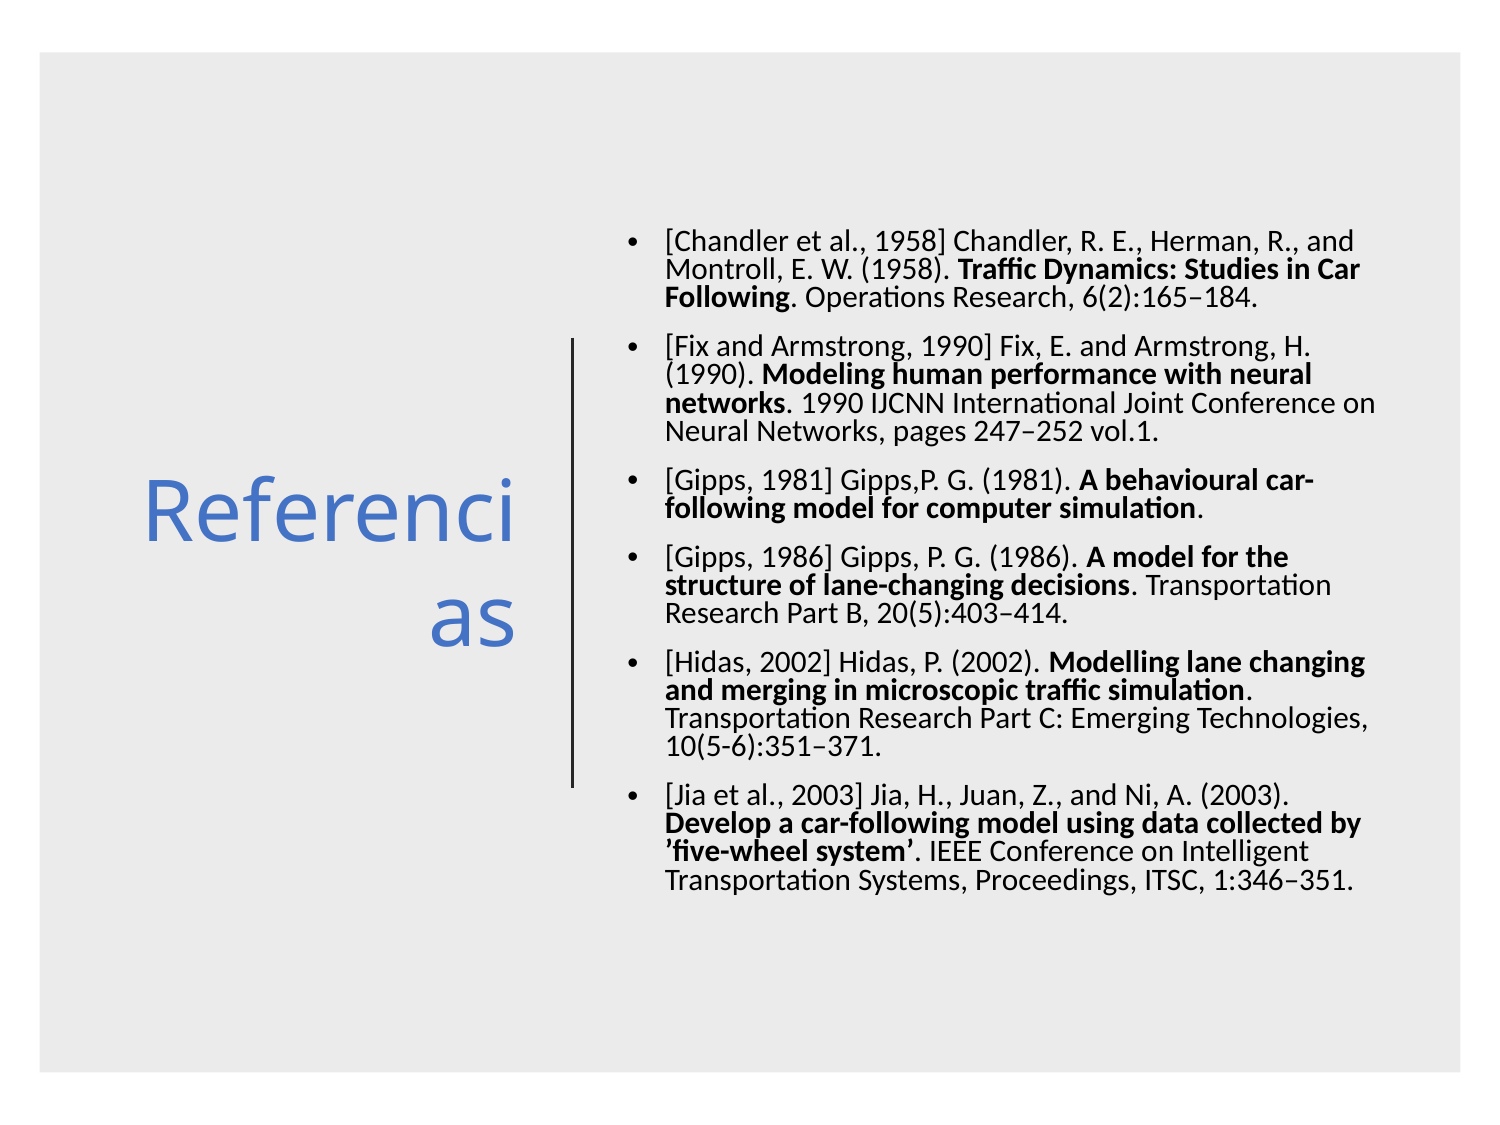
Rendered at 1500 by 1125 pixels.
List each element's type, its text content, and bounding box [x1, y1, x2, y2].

title Referencias [103, 158, 533, 967]
list [Chandler et al., 1958] Chandler, R. E., Herman, R., and Montroll, E. W. (1958). Traffic Dynamics: Studies in Car Following. Operations Research, 6(2):165–184. [Fix and Armstrong, 1990] Fix, E. and Armstrong, H. (1990). Modeling human performance with neural networks. 1990 IJCNN International Joint Conference on Neural Networks, pages 247–252 vol.1. [Gipps, 1981] Gipps,P. G. (1981). A behavioural car-following model for computer simulation. [Gipps, 1986] Gipps, P. G. (1986). A model for the structure of lane-changing decisions. Transportation Research Part B, 20(5):403–414. [Hidas, 2002] Hidas, P. (2002). Modelling lane changing and merging in microscopic traffic simulation. Transportation Research Part C: Emerging Technologies, 10(5-6):351–371. [Jia et al., 2003] Jia, H., Juan, Z., and Ni, A. (2003). Develop a car-following model using data collected by ’five-wheel system’. IEEE Conference on Intelligent Transportation Systems, Proceedings, ITSC, 1:346–351. [612, 158, 1397, 967]
text_box [38, 51, 1461, 1073]
